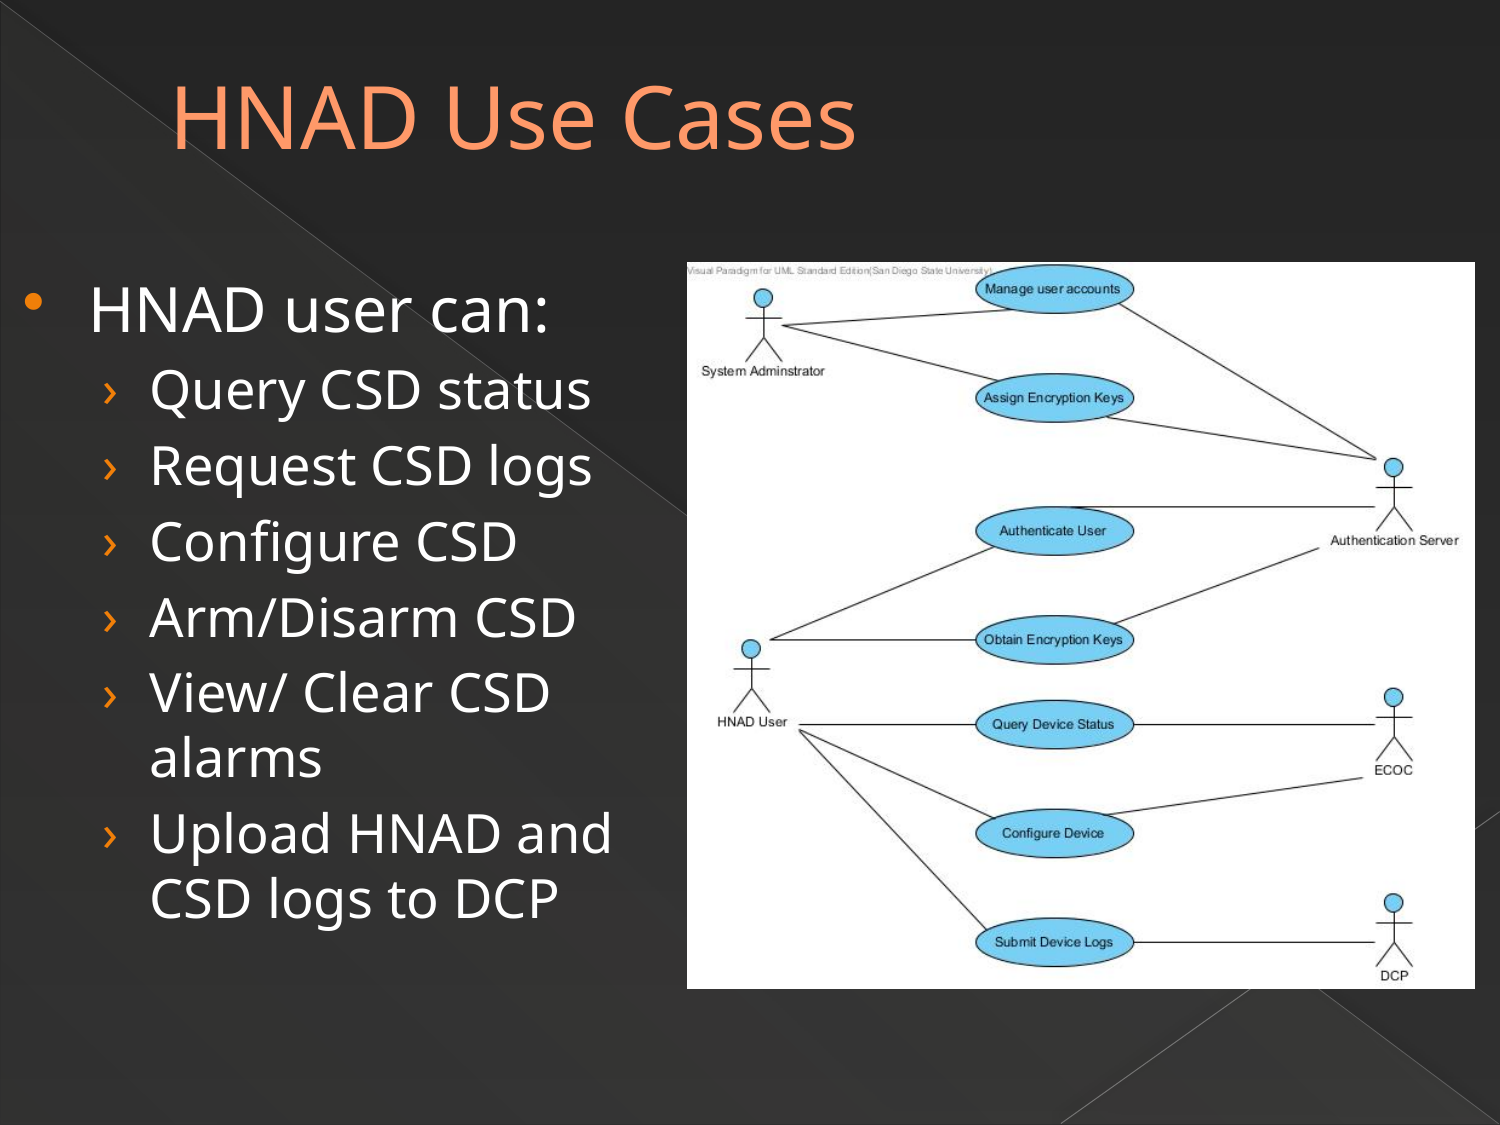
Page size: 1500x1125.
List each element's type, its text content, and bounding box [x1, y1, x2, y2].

picture [687, 262, 1476, 990]
list HNAD user can: Query CSD status Request CSD logs Configure CSD Arm/Disarm CSD View/ Clear CSD alarms Upload HNAD and CSD logs to DCP [0, 262, 688, 1088]
title HNAD Use Cases [75, 0, 1425, 230]
